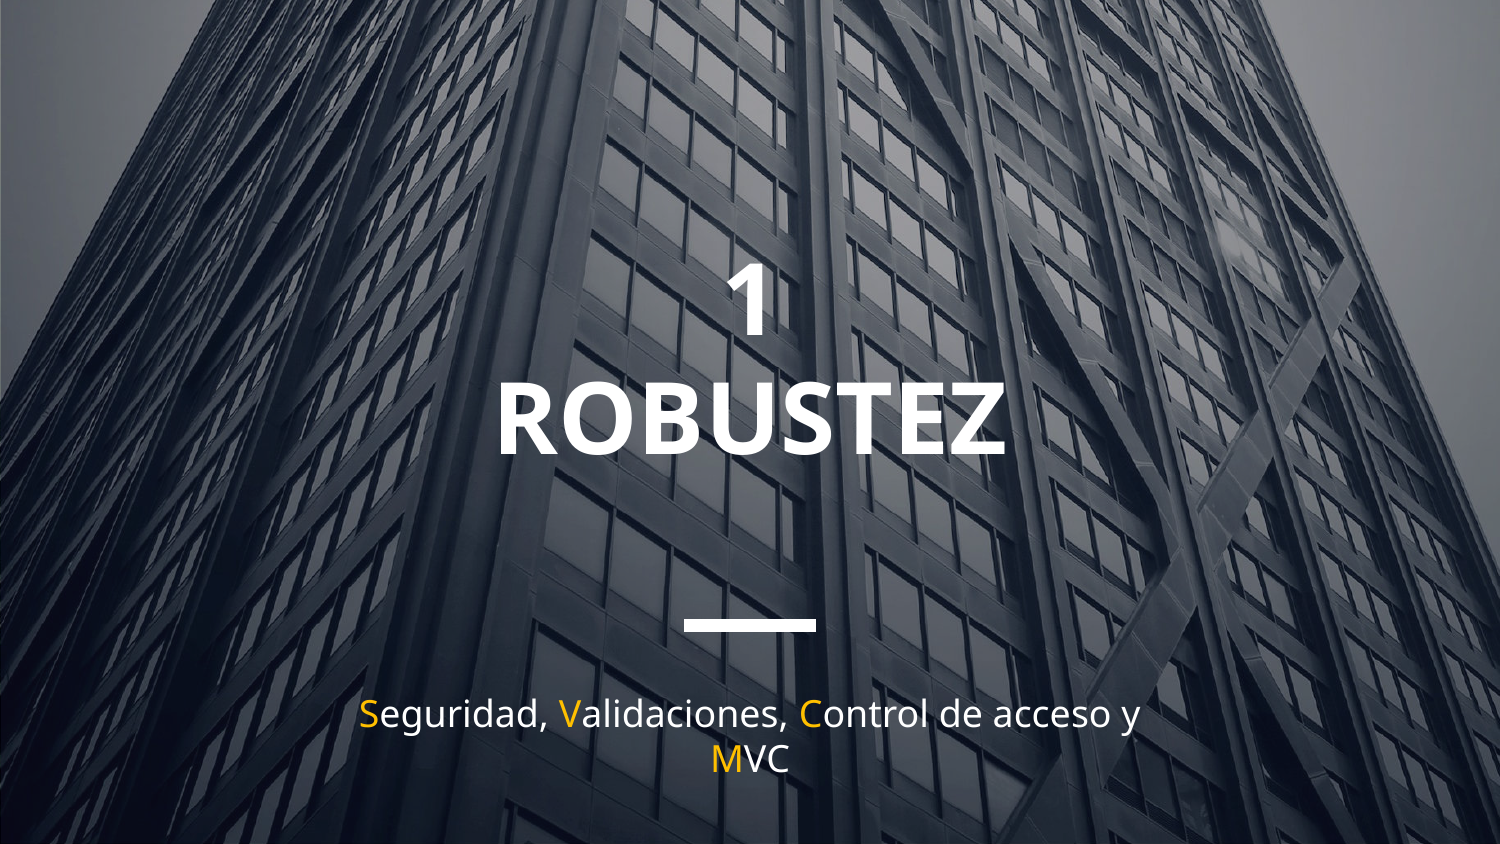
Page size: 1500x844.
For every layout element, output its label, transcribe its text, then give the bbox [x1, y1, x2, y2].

picture [0, 0, 1500, 844]
subtitle Seguridad, Validaciones, Control de acceso y MVC [309, 625, 1191, 844]
title 1 ROBUSTEZ [303, 259, 1197, 450]
